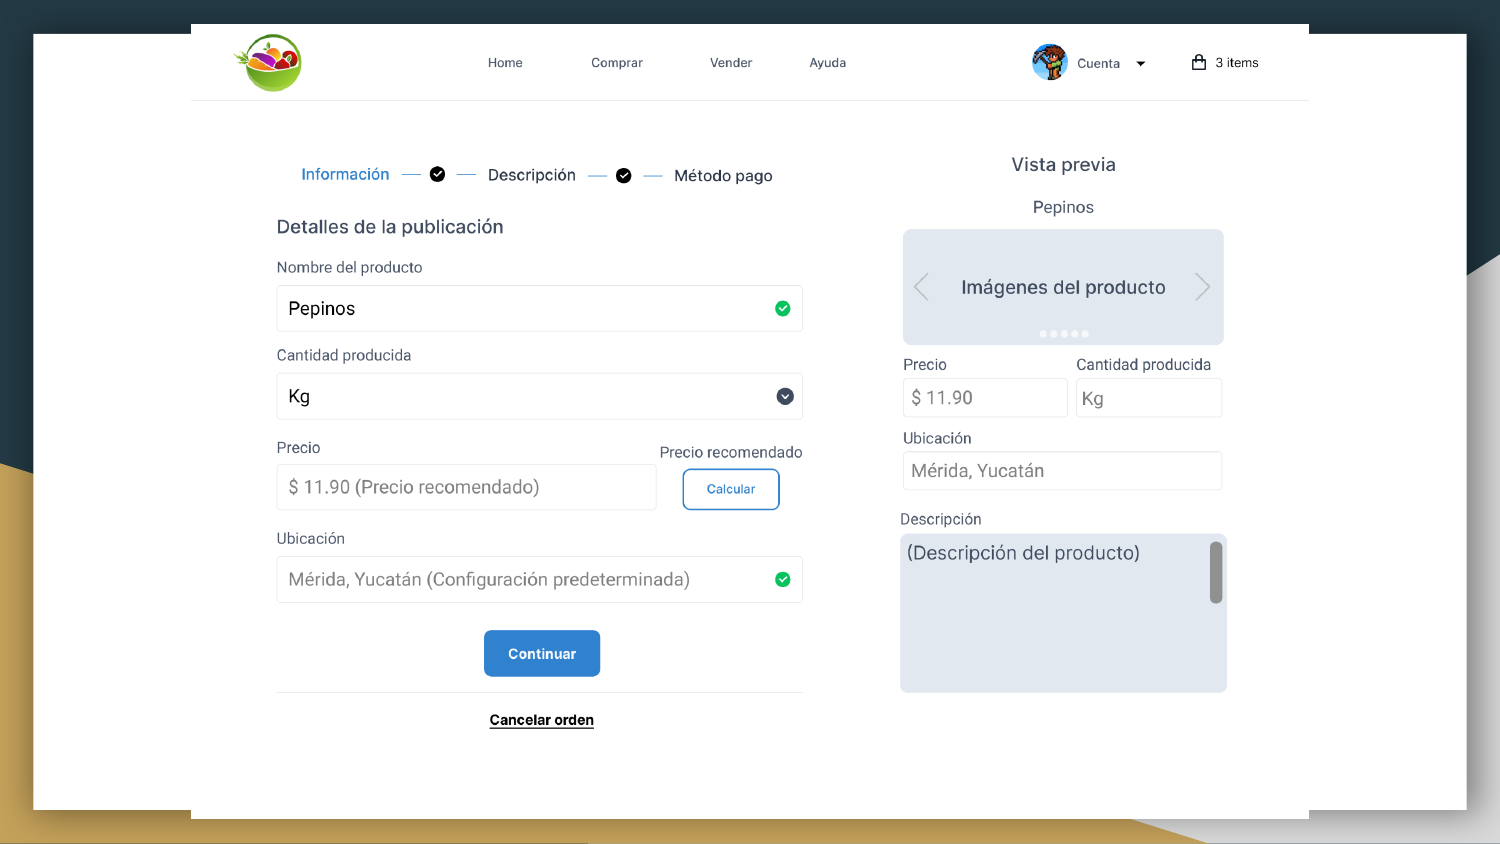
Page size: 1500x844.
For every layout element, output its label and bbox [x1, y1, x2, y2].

picture [191, 24, 1309, 819]
